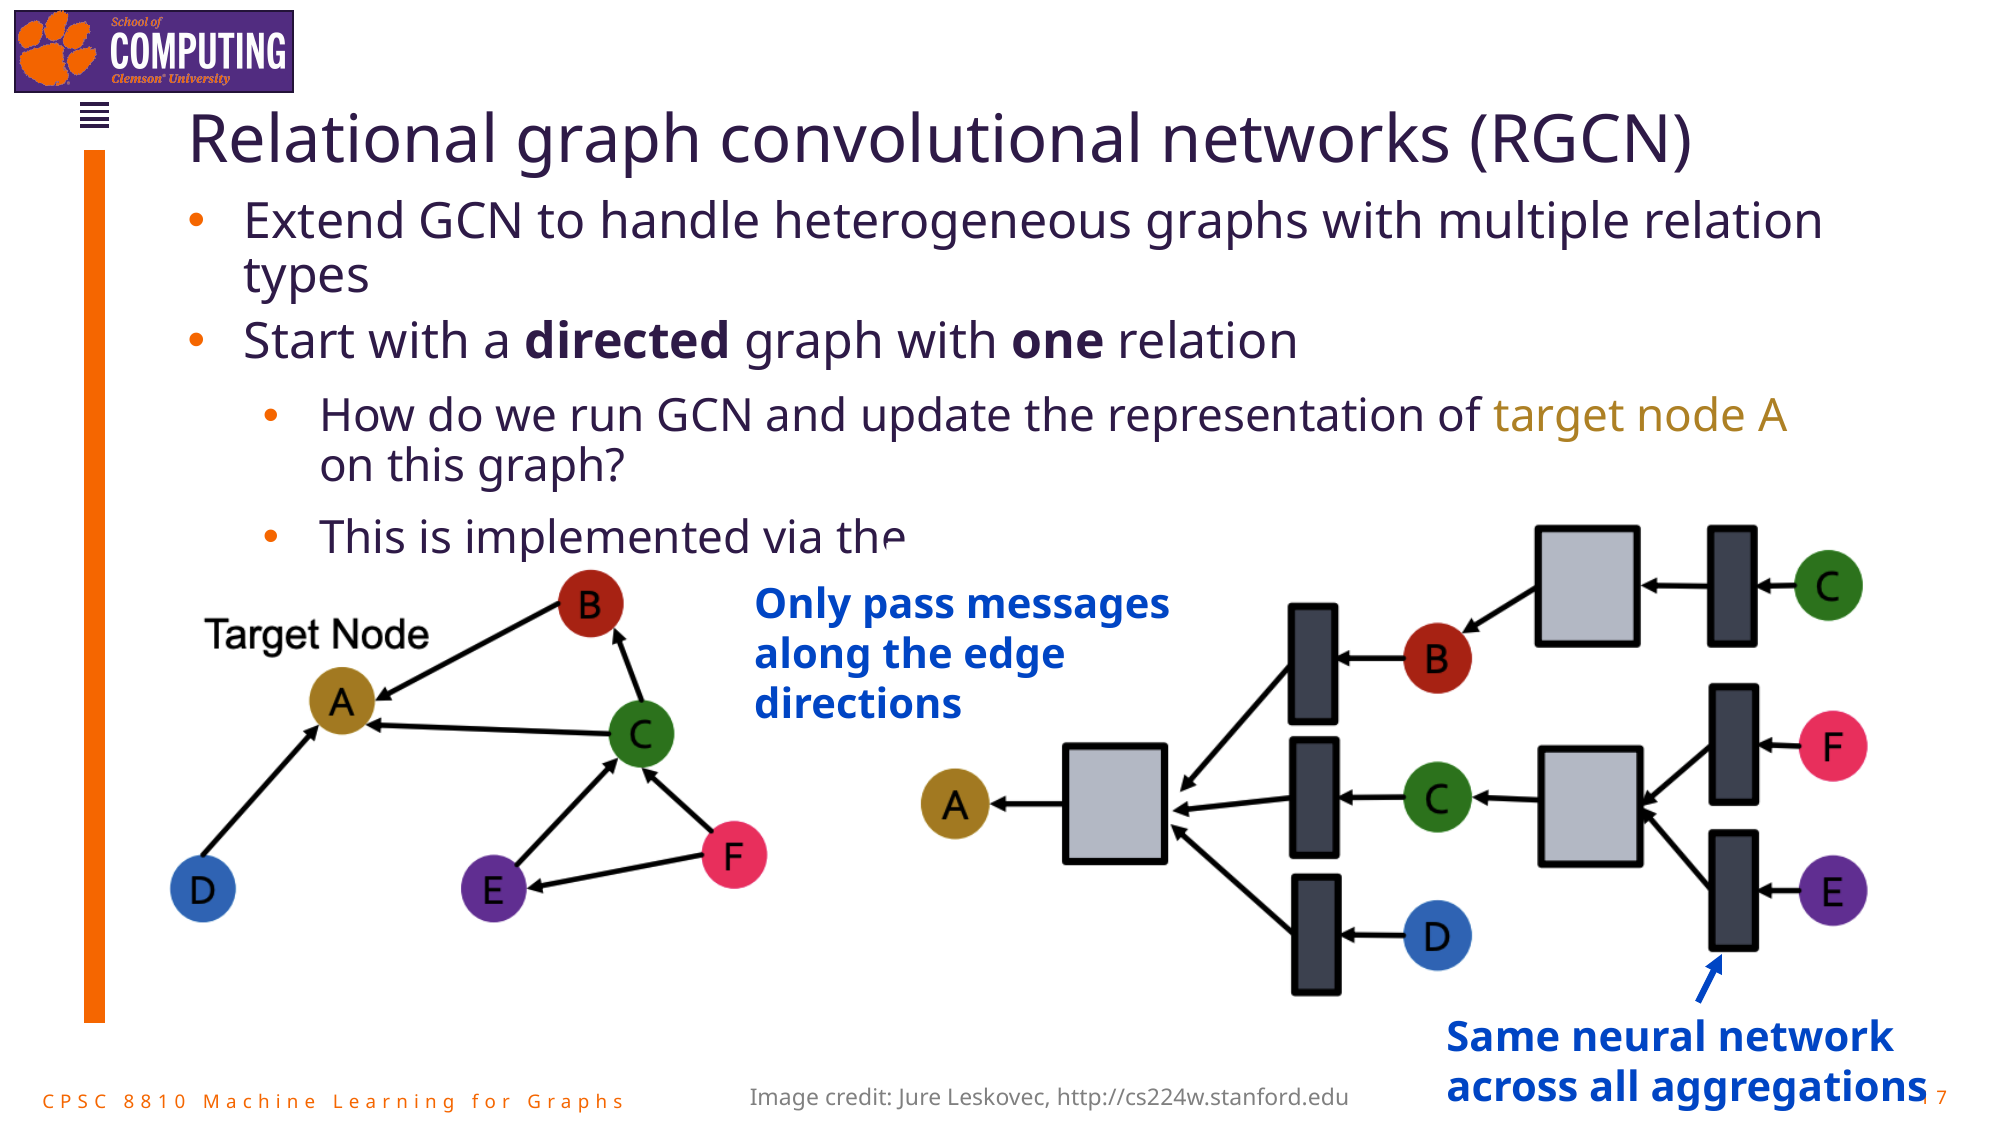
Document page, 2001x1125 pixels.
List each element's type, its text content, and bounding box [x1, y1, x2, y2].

picture [18, 10, 285, 86]
list Extend GCN to handle heterogeneous graphs with multiple relation types Start with a directed graph with one relation How do we run GCN and update the representation of target node A on this graph? This is implemented via the appropriate adjacency matrix [187, 195, 1830, 513]
text_box Same neural network across all aggregations [1431, 1002, 1965, 1117]
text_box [1697, 953, 1722, 1003]
picture [166, 562, 776, 934]
text_box Image credit: Jure Leskovec, http://cs224w.stanford.edu [734, 1075, 1365, 1118]
title Relational graph convolutional networks (RGCN) [187, 104, 1913, 178]
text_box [886, 509, 1875, 1003]
text_box Only pass messages along the edge directions [776, 569, 886, 734]
